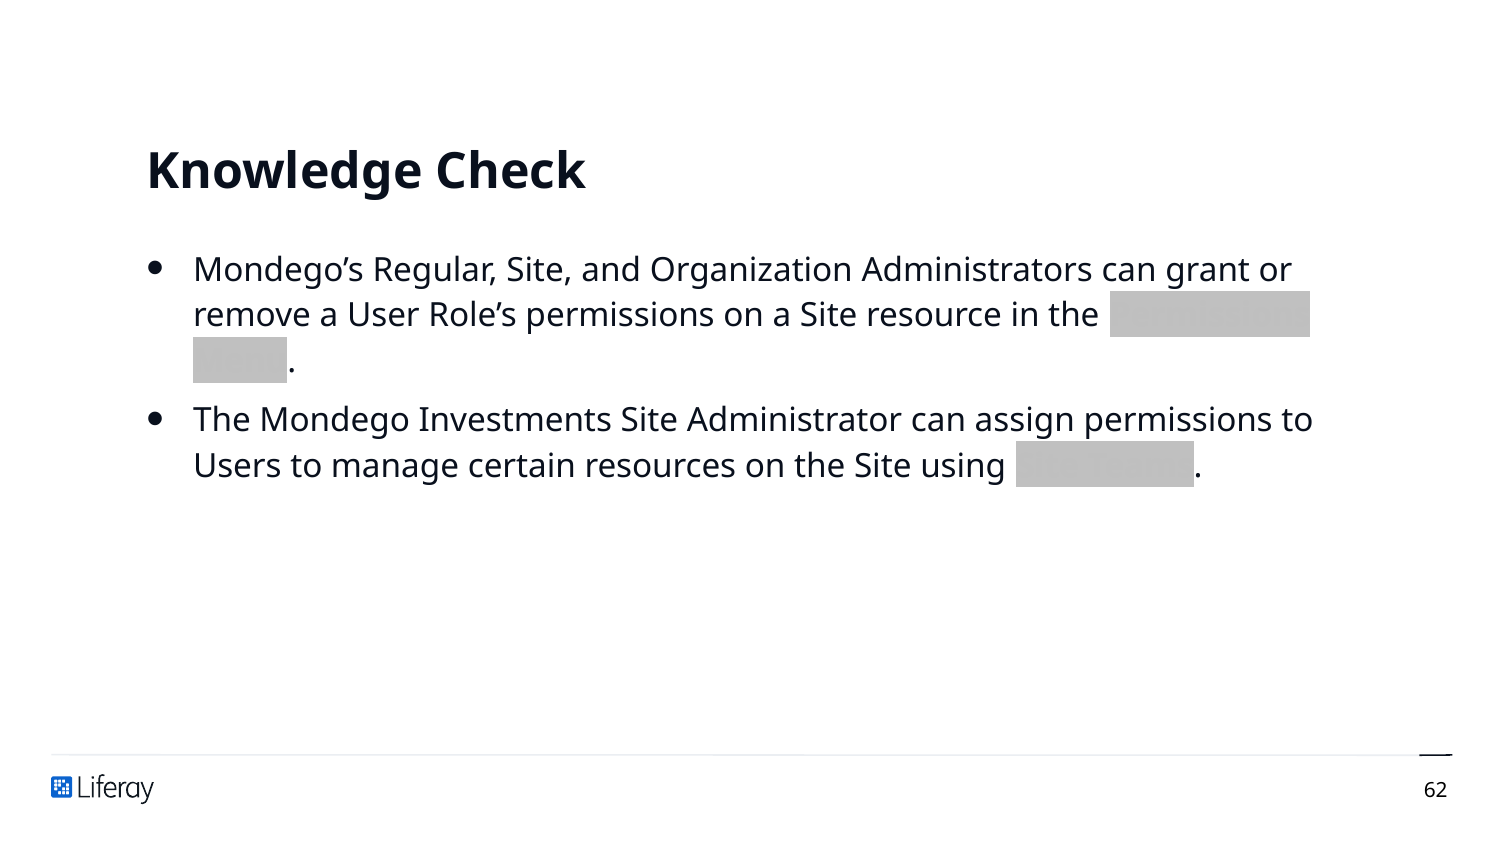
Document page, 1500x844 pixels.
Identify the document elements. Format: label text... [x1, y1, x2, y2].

list Mondego’s Regular, Site, and Organization Administrators can grant or remove a User Role’s permissions on a Site resource in the Permissions Menu. The Mondego Investments Site Administrator can assign permissions to Users to manage certain resources on the Site using Site Teams. [146, 226, 1354, 593]
title Knowledge Check [146, 123, 1151, 226]
